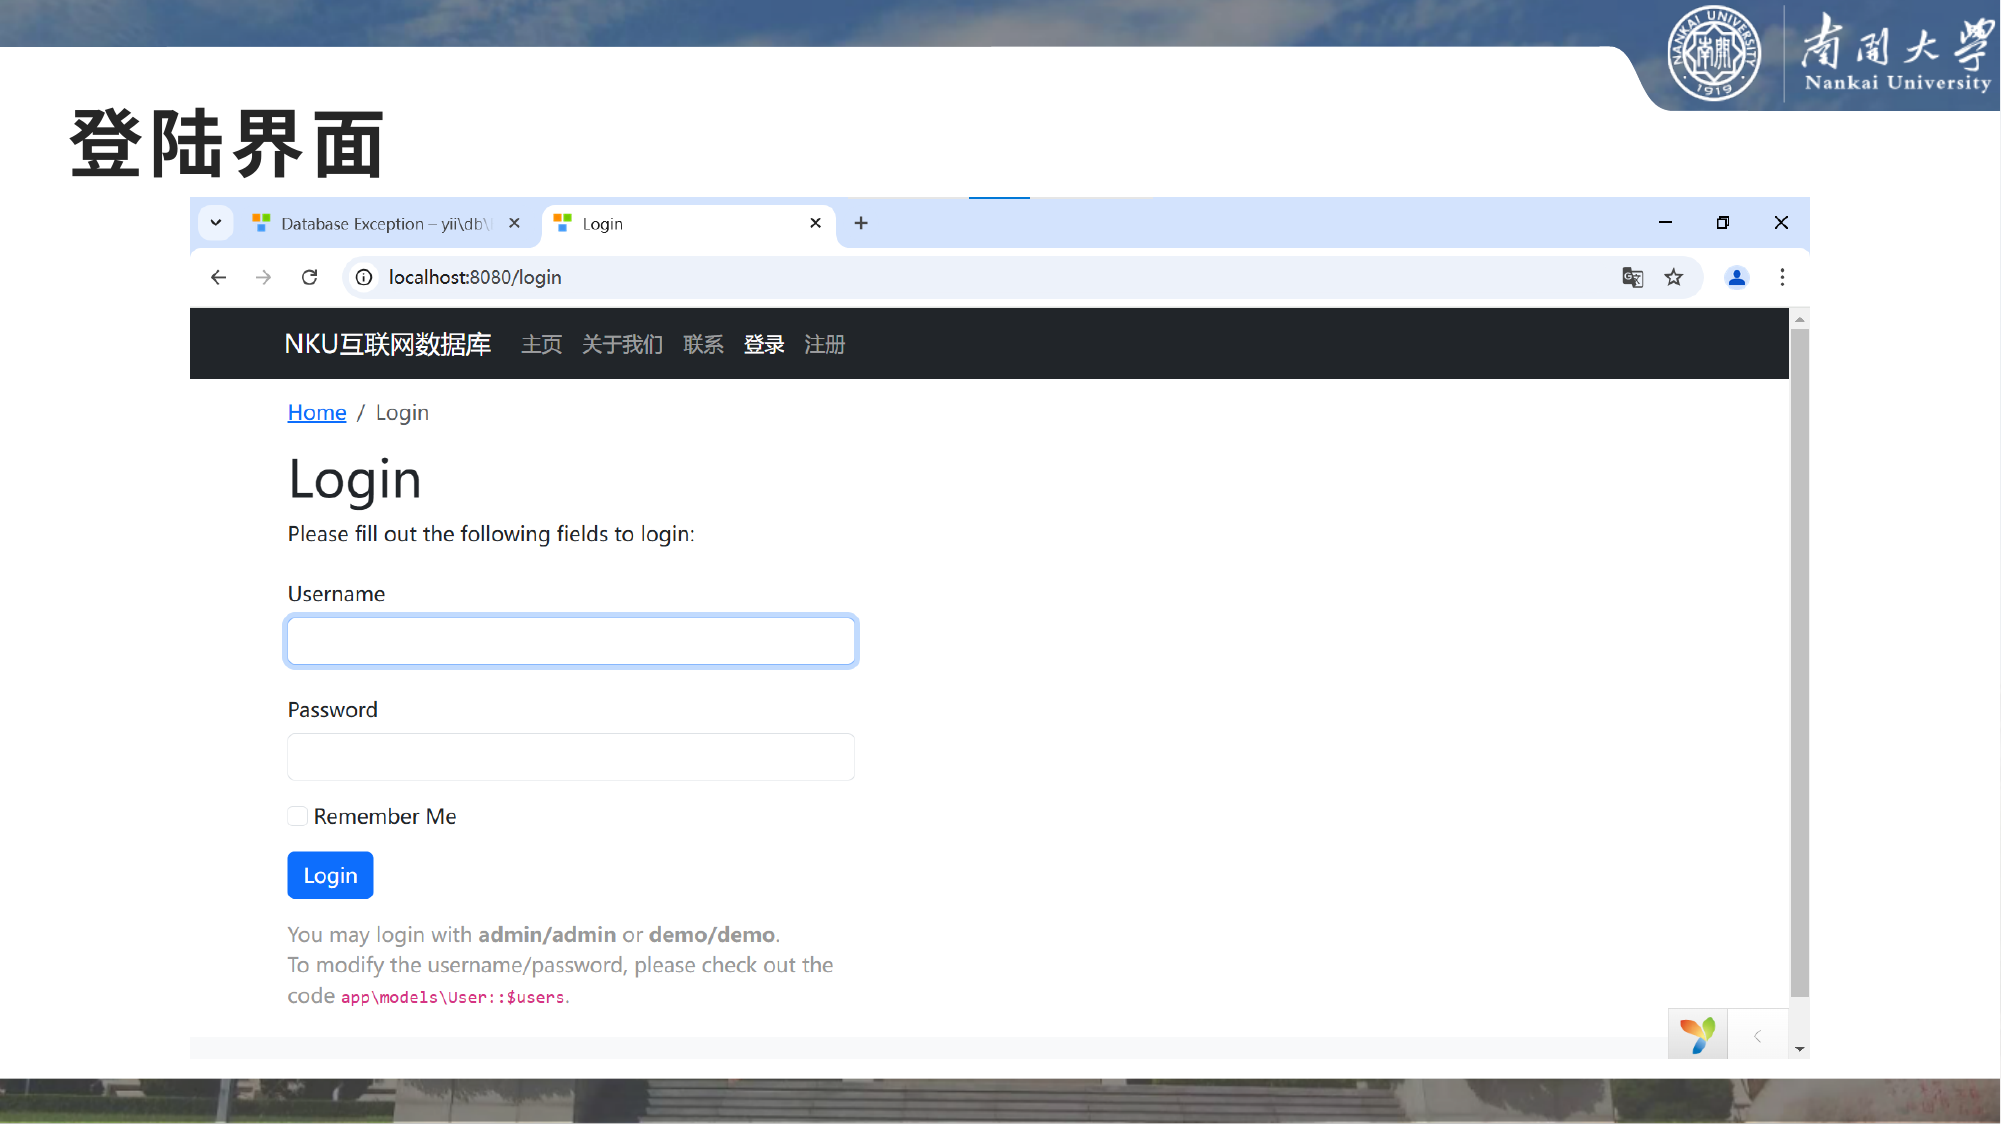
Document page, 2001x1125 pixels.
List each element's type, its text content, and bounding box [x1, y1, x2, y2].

title 登陆界面 [53, 89, 1779, 307]
picture [0, 961, 2001, 1125]
picture [0, 0, 2001, 111]
picture [190, 197, 1810, 1059]
